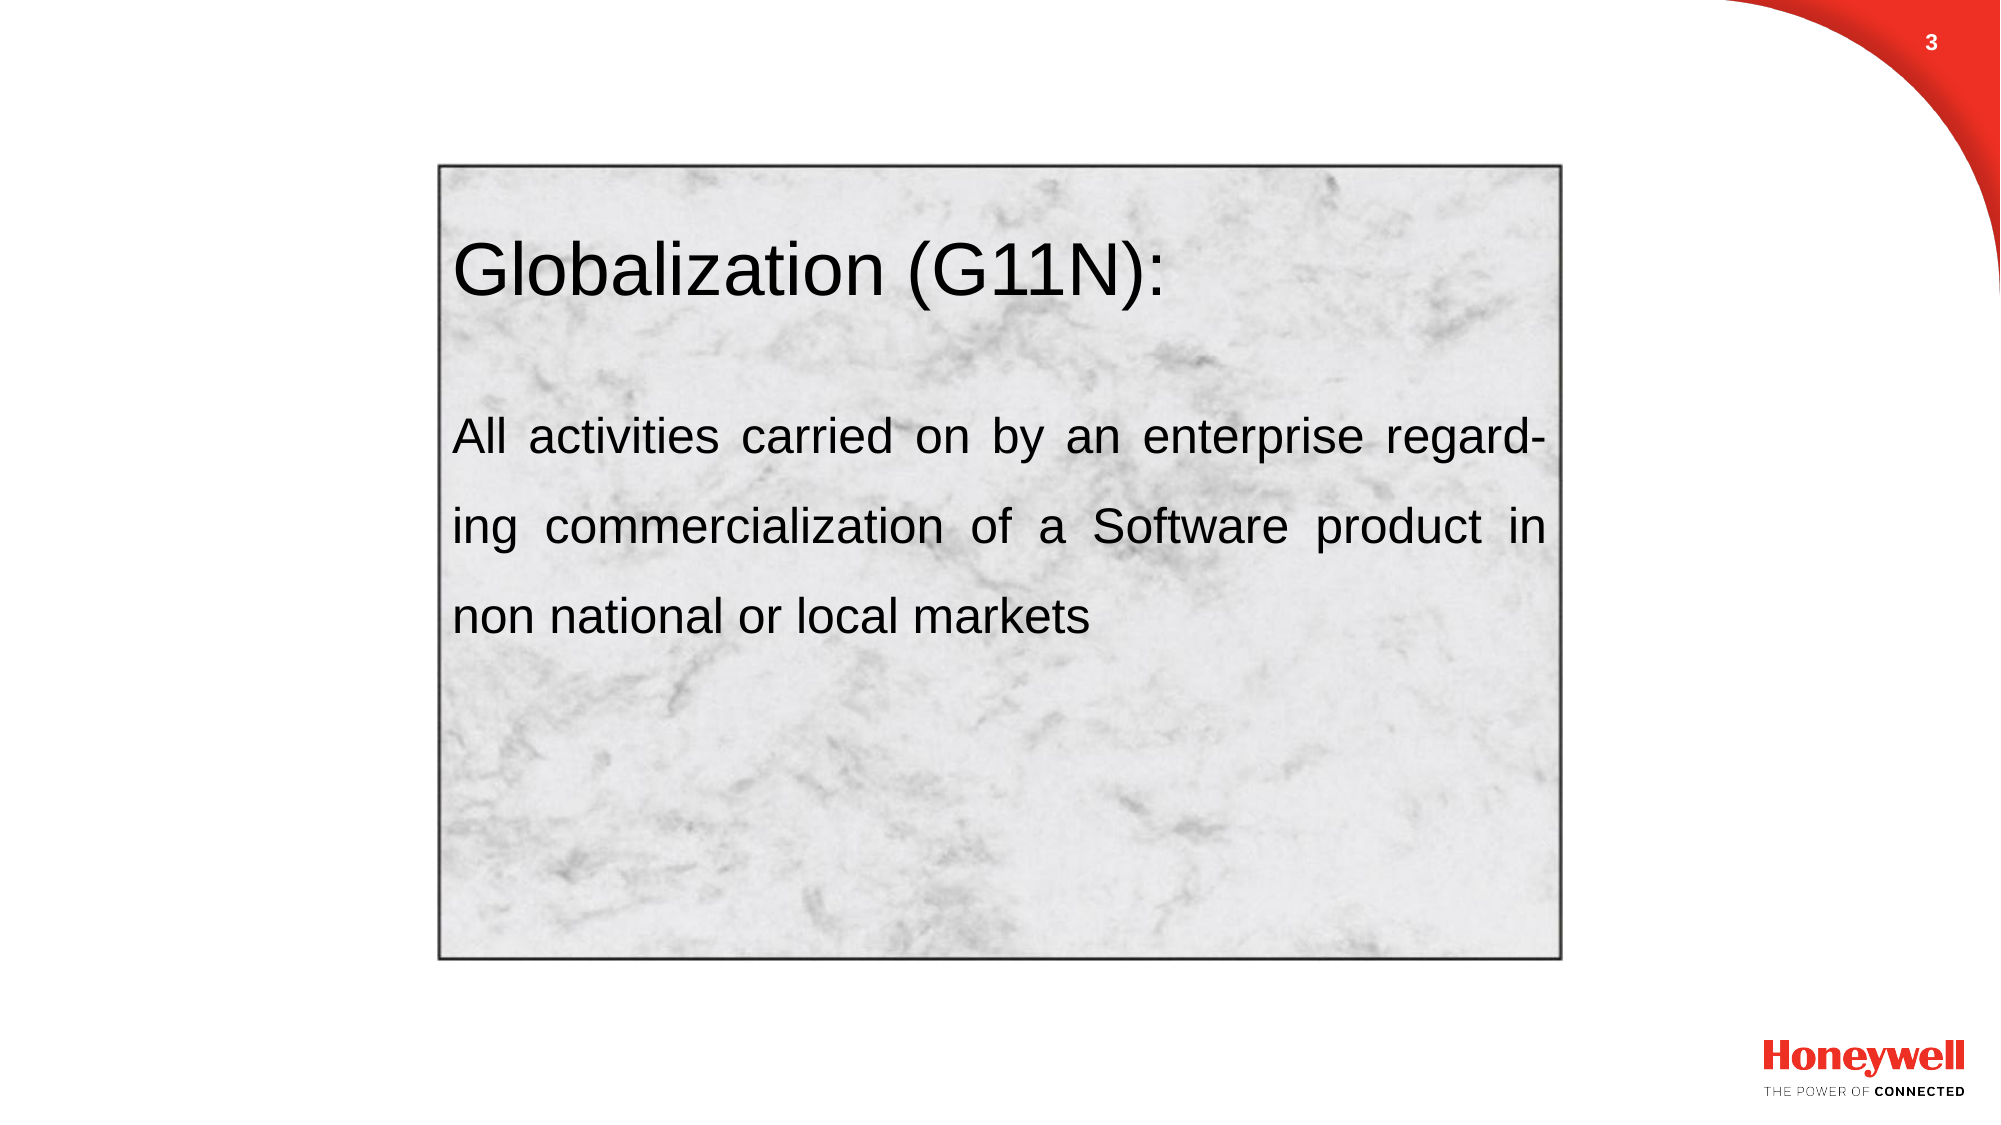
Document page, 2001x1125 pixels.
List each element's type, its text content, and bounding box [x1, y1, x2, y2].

slide_number 2 [1910, 0, 2000, 83]
picture [1764, 1040, 1964, 1096]
picture [437, 0, 1563, 1125]
picture [1703, 0, 2000, 297]
